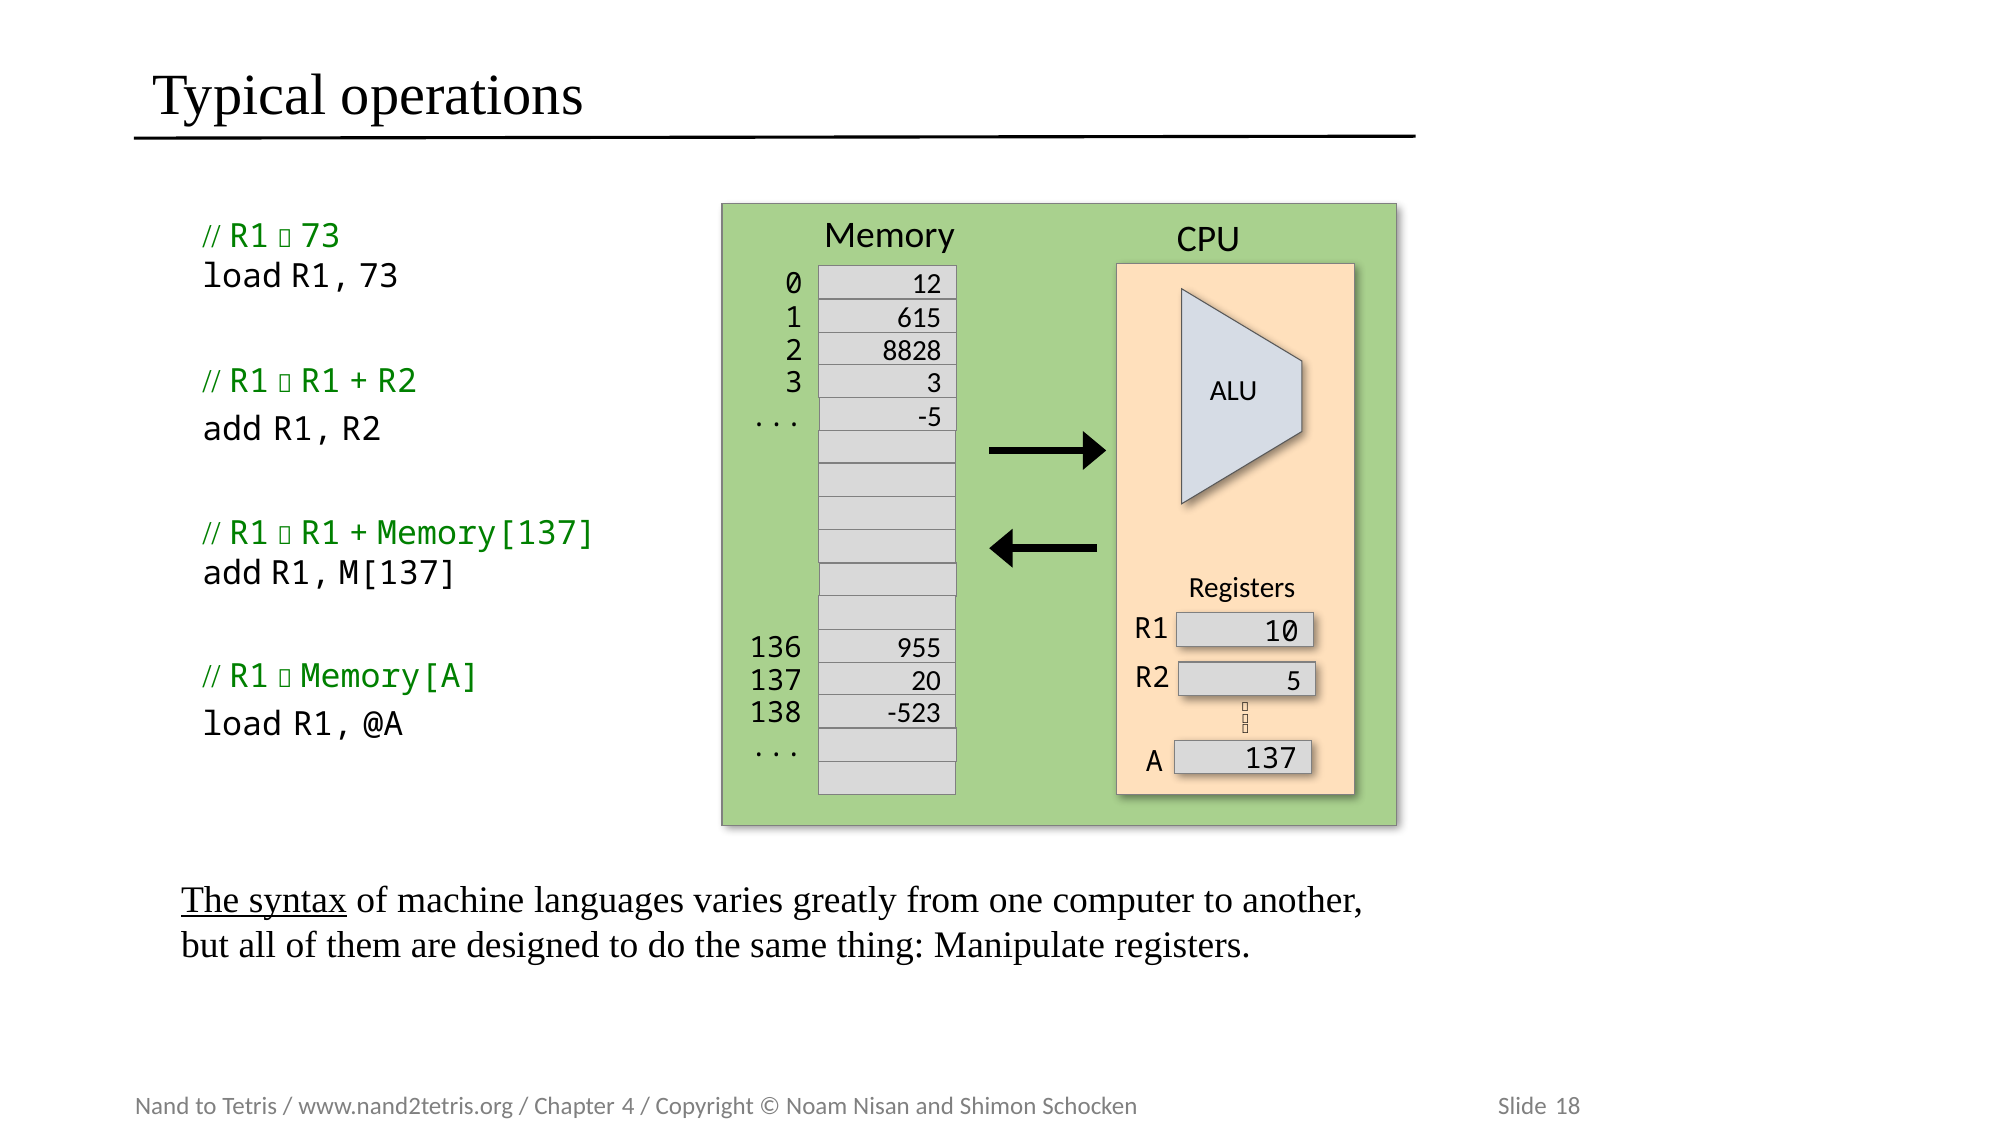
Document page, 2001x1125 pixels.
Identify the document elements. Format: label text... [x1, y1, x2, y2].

title Typical operations [137, 48, 1417, 144]
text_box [679, 202, 1355, 804]
text_box The syntax of machine languages varies greatly from one computer to another, but all of them are designed to do the same thing: Manipulate registers. [166, 867, 1417, 989]
text_box [721, 203, 1397, 826]
list // R1  73 load R1, 73 // R1  R1 + R2 add R1, R2 // R1  R1 + Memory[137] add R1, M[137] // R1  Memory[A] load R1, @A [187, 206, 673, 761]
